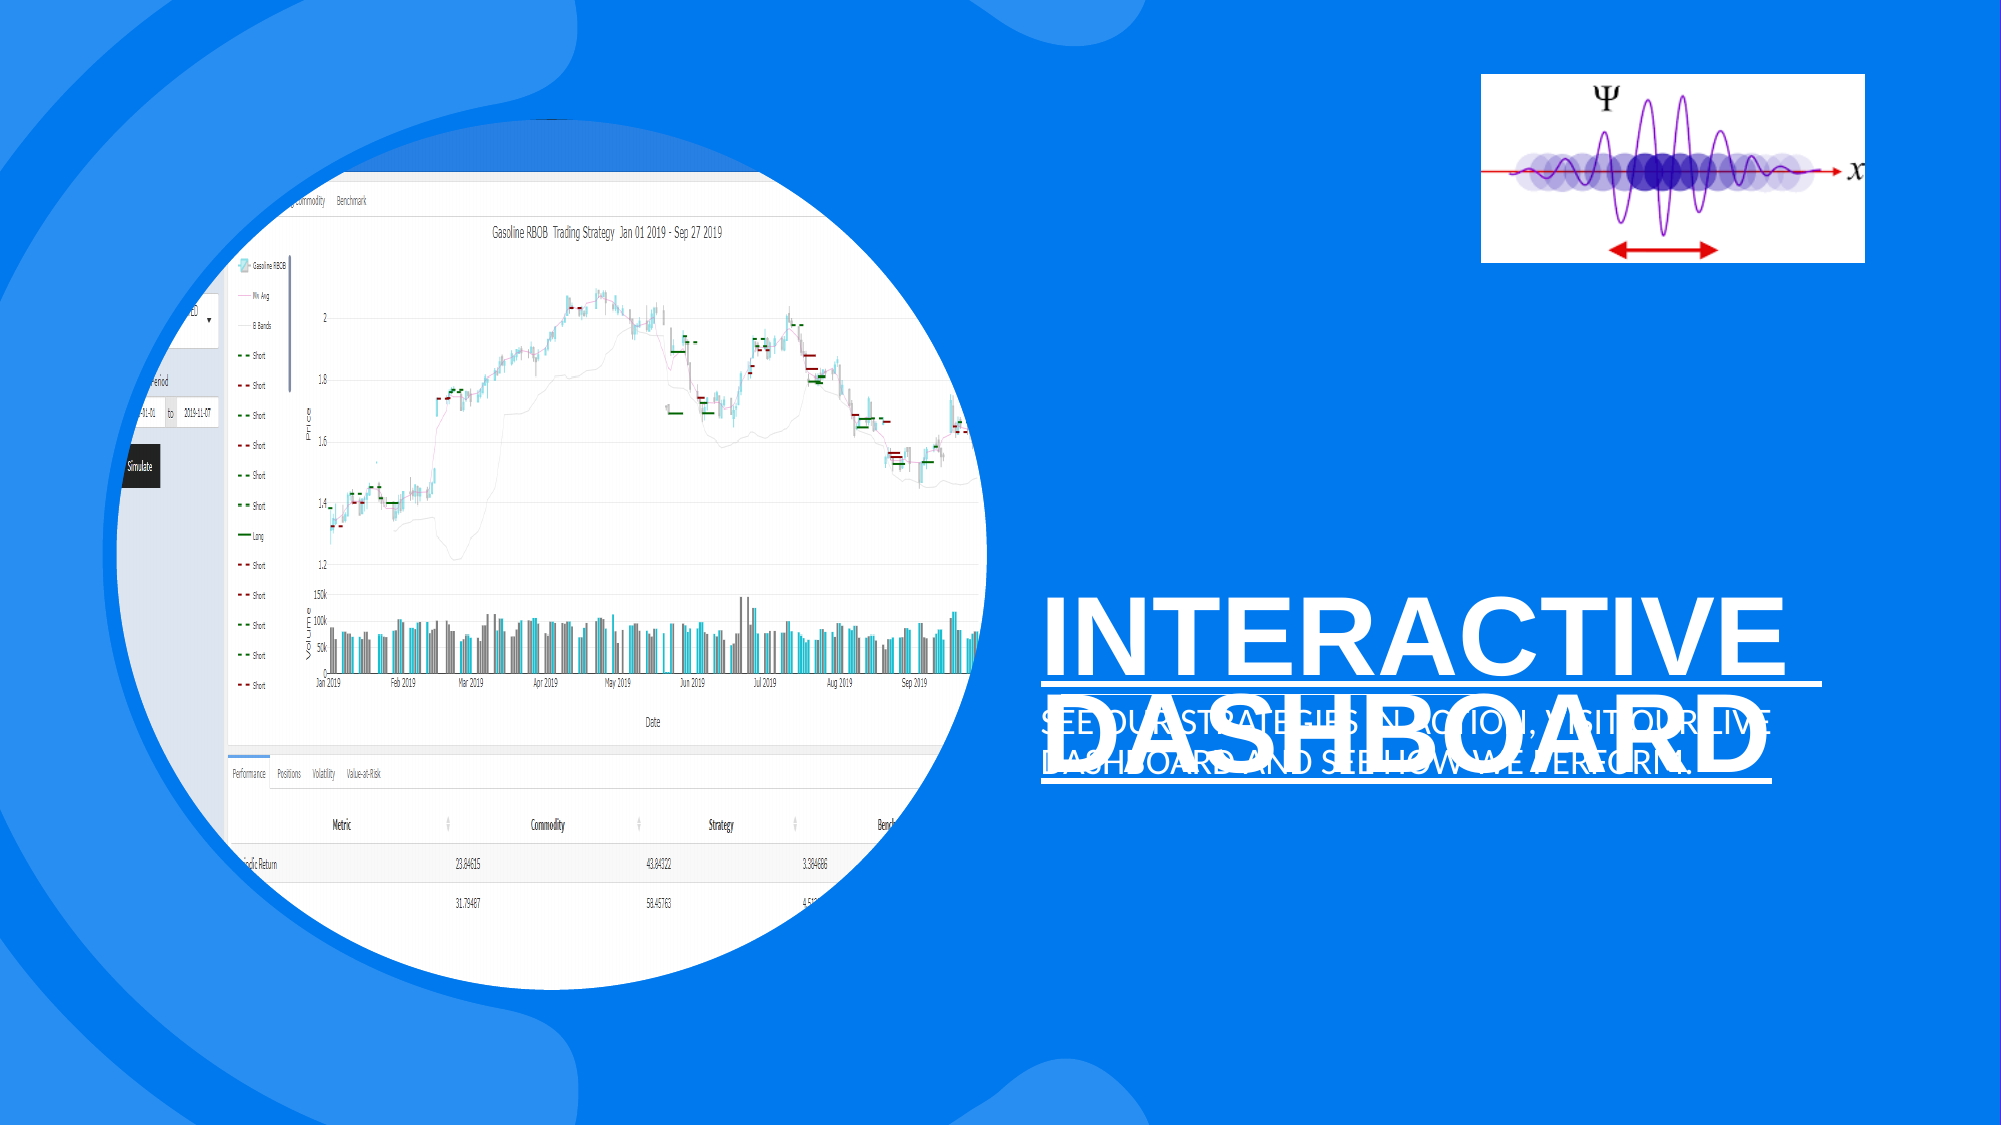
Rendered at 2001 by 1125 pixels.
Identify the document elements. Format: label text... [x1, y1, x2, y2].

title Interactive dashboard [1040, 355, 1885, 700]
picture [1481, 74, 1865, 263]
subtitle See our strategies in action, visit our live dashboard and see how we perform. [1040, 701, 1885, 786]
picture [116, 119, 988, 991]
